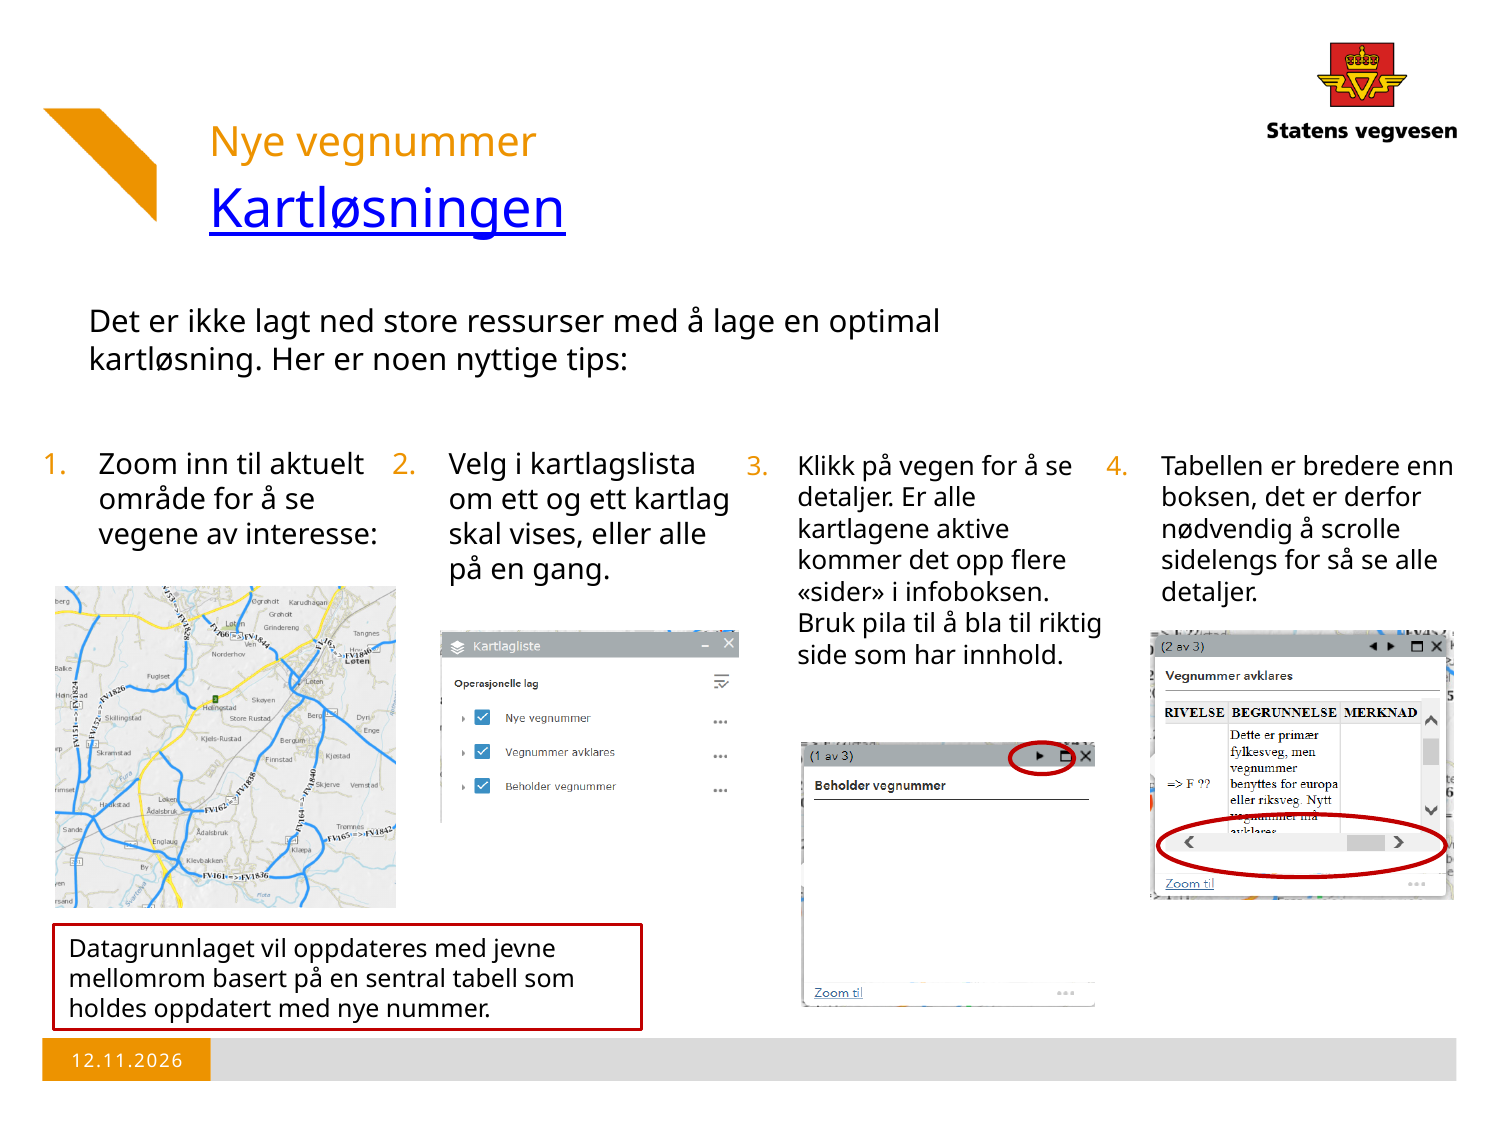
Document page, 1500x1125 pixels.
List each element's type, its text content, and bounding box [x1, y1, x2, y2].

picture [439, 630, 739, 823]
picture [1252, 0, 1500, 145]
list Zoom inn til aktuelt område for å se vegene av interesse: [42, 445, 392, 752]
text_box Velg i kartlagslista om ett og ett kartlag skal vises, eller alle på en gang. [392, 444, 745, 856]
text_box Tabellen er bredere enn boksen, det er derfor nødvendig å scrolle sidelengs for så se alle detaljer. [1106, 448, 1465, 608]
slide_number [42, 1047, 211, 1076]
text_box Klikk på vegen for å se detaljer. Er alle kartlagene aktive kommer det opp flere «sider» i infoboksen. Bruk pila til å bla til riktig side som har innhold. [746, 448, 1105, 704]
picture [0, 0, 167, 230]
text_box Det er ikke lagt ned store ressurser med å lage en optimal kartløsning. Her er noen nyttige tips: [88, 301, 975, 390]
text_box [801, 742, 1095, 1008]
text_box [1149, 630, 1454, 901]
picture [54, 586, 397, 909]
title Kartløsningen [209, 173, 1358, 251]
list Nye vegnummer [209, 114, 1143, 173]
text_box Datagrunnlaget vil oppdateres med jevne mellomrom basert på en sentral tabell som holdes oppdatert med nye nummer. [53, 924, 642, 1030]
